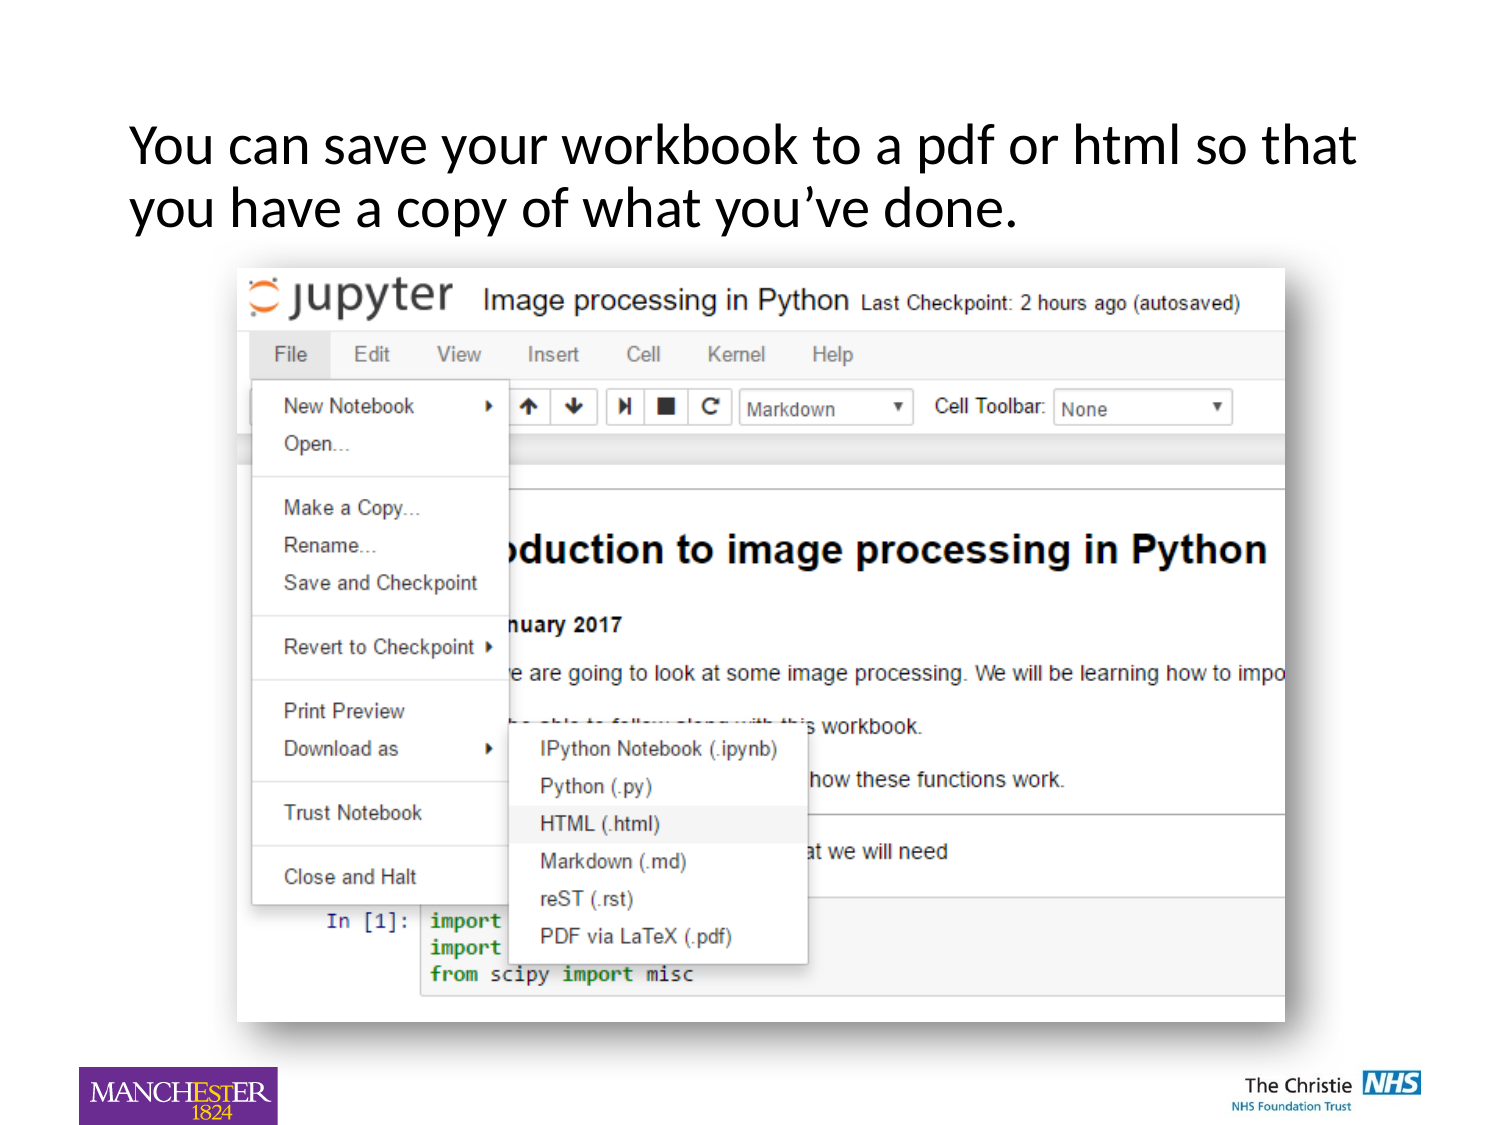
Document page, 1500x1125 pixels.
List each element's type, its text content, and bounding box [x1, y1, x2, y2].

picture [237, 268, 1285, 1022]
picture [79, 1067, 278, 1125]
picture [1165, 1062, 1421, 1125]
list You can save your workbook to a pdf or html so that you have a copy of what you’ve done. [114, 106, 1409, 250]
